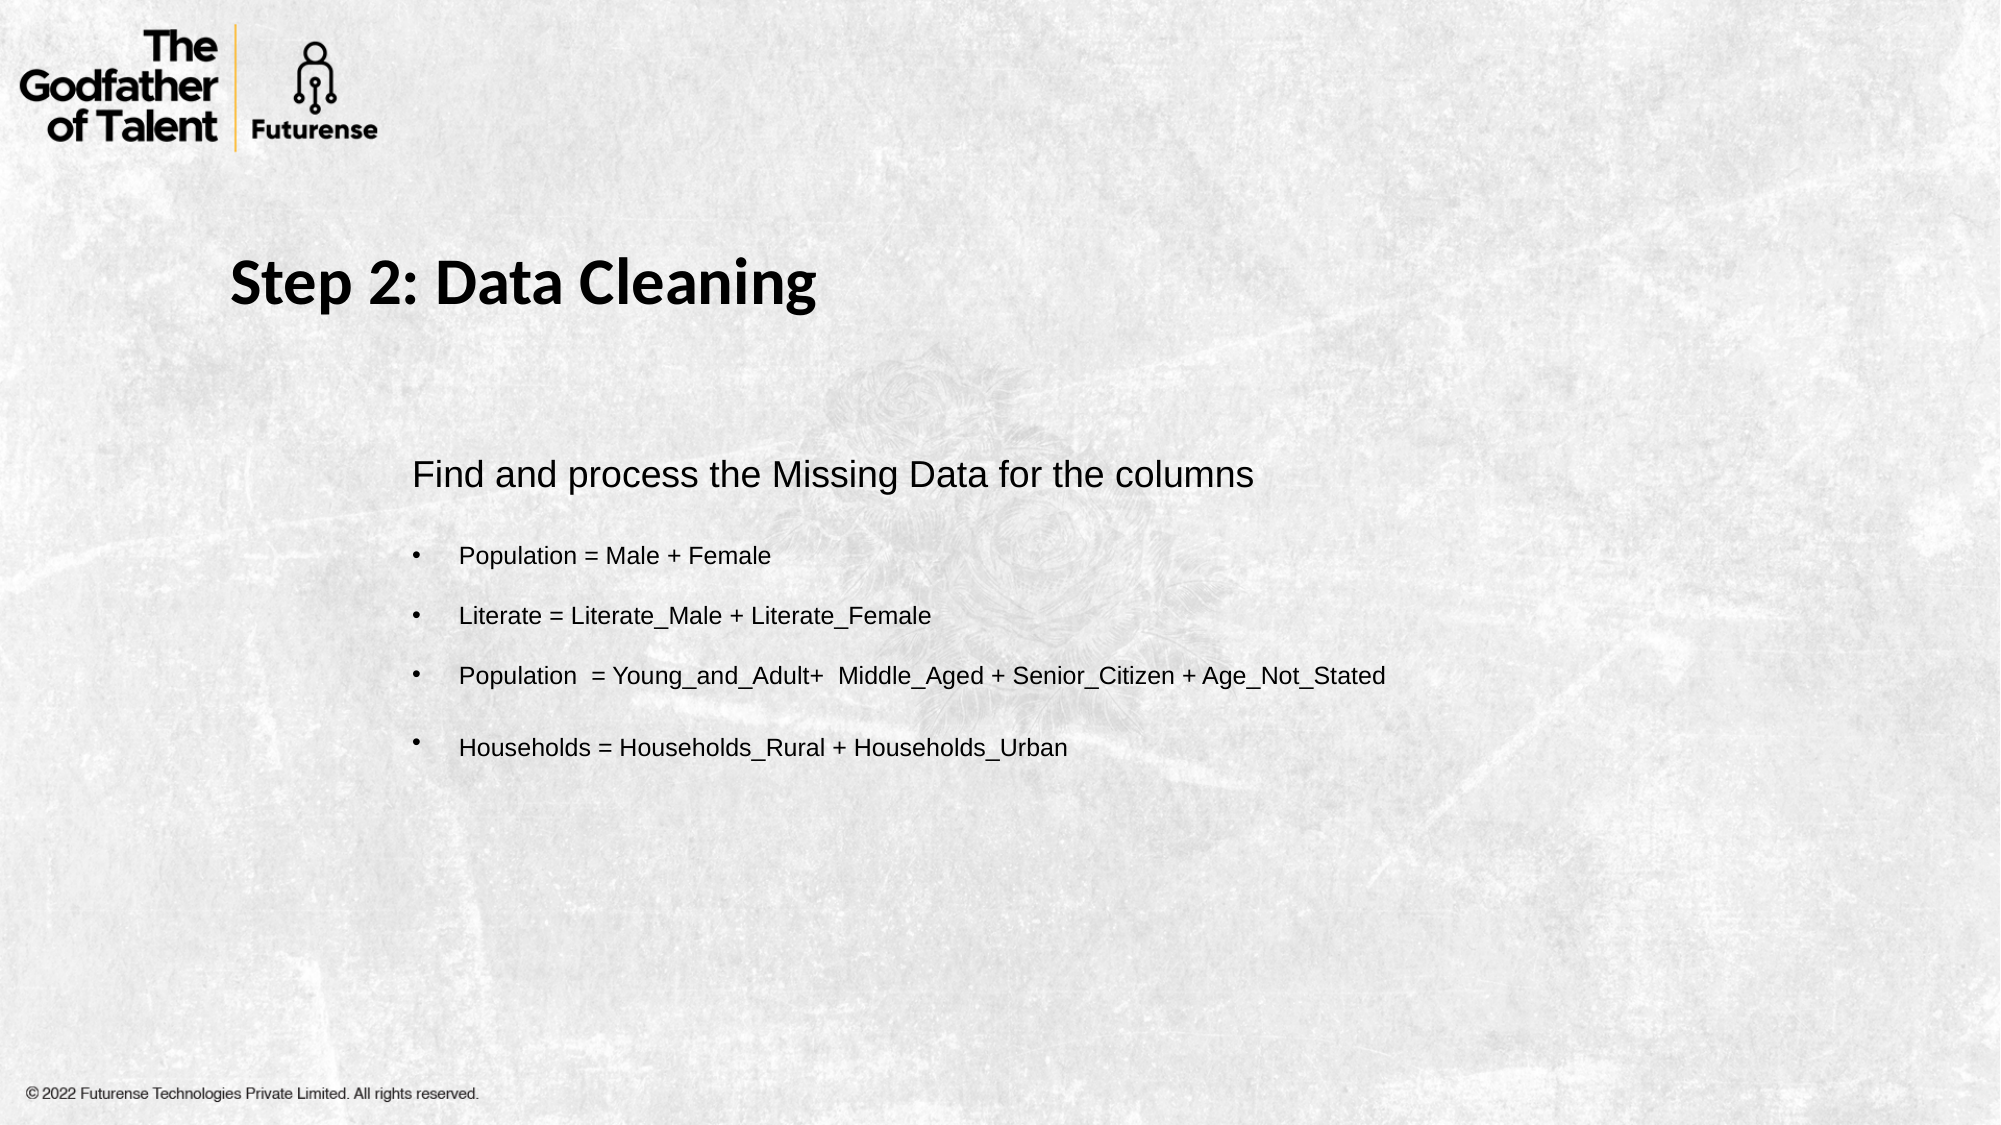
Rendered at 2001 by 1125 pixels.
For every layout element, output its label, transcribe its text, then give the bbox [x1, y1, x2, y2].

picture [0, 0, 2001, 1125]
text_box Find and process the Missing Data for the columns Population = Male + Female Literate = Literate_Male + Literate_Female Population = Young_and_Adult+ Middle_Aged + Senior_Citizen + Age_Not_Stated Households = Households_Rural + Households_Urban [397, 442, 1661, 772]
text_box Step 2: Data Cleaning [215, 224, 1337, 326]
